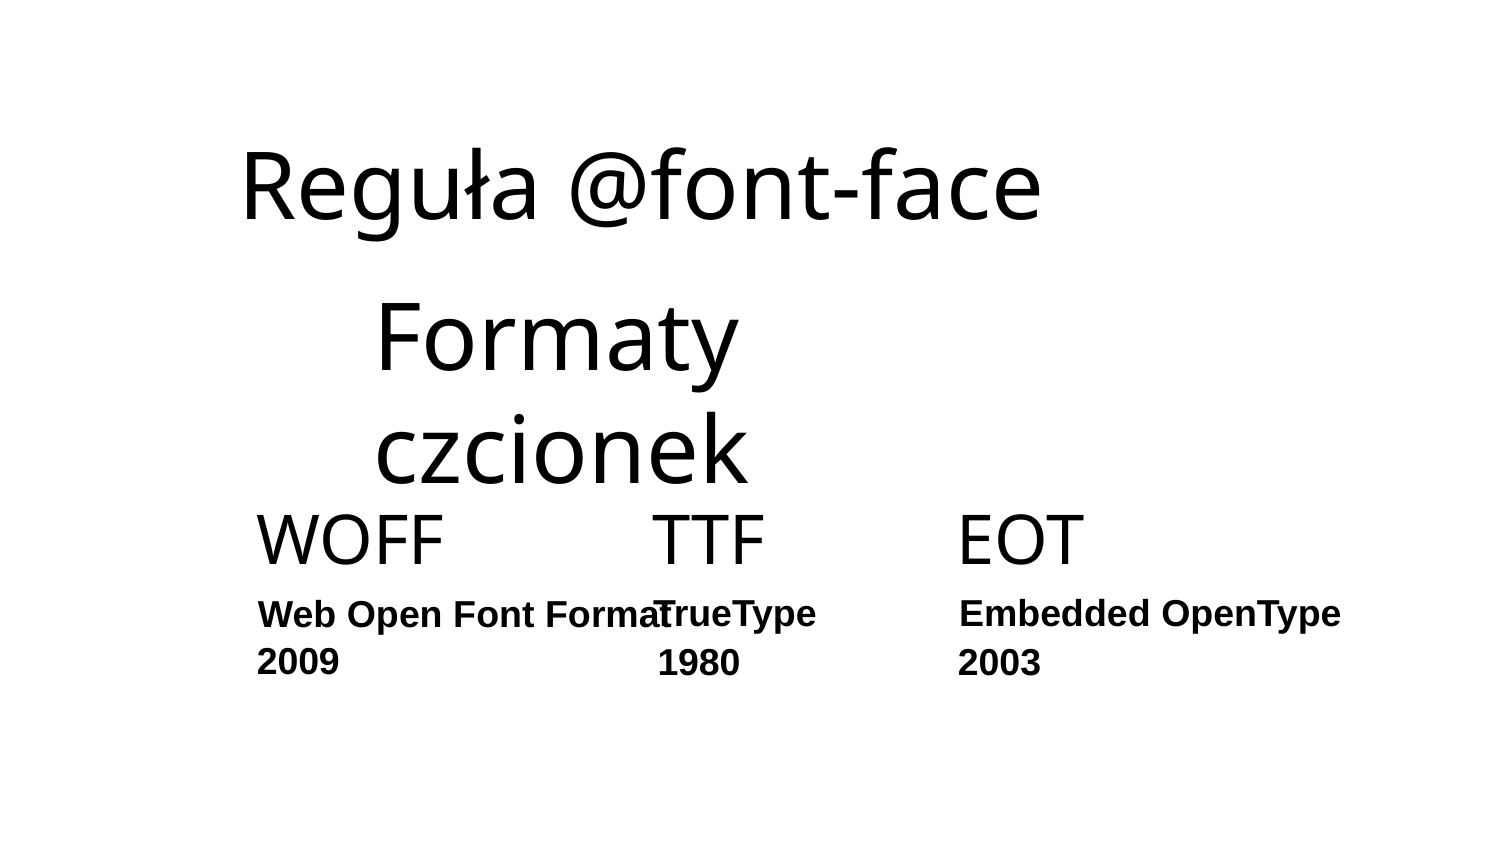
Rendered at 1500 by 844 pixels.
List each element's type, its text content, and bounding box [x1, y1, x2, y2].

text_box 1980 [646, 632, 753, 689]
text_box TrueType [641, 583, 829, 640]
text_box WOFF [244, 490, 558, 584]
text_box Embedded OpenType [947, 583, 1354, 640]
text_box EOT [944, 490, 1202, 584]
text_box Formaty czcionek [361, 271, 1124, 508]
text_box 2009 [245, 631, 352, 688]
text_box TTF [640, 490, 845, 584]
text_box Reguła @font-face [227, 119, 1109, 244]
text_box Web Open Font Format [246, 584, 646, 641]
text_box 2003 [946, 632, 1053, 689]
